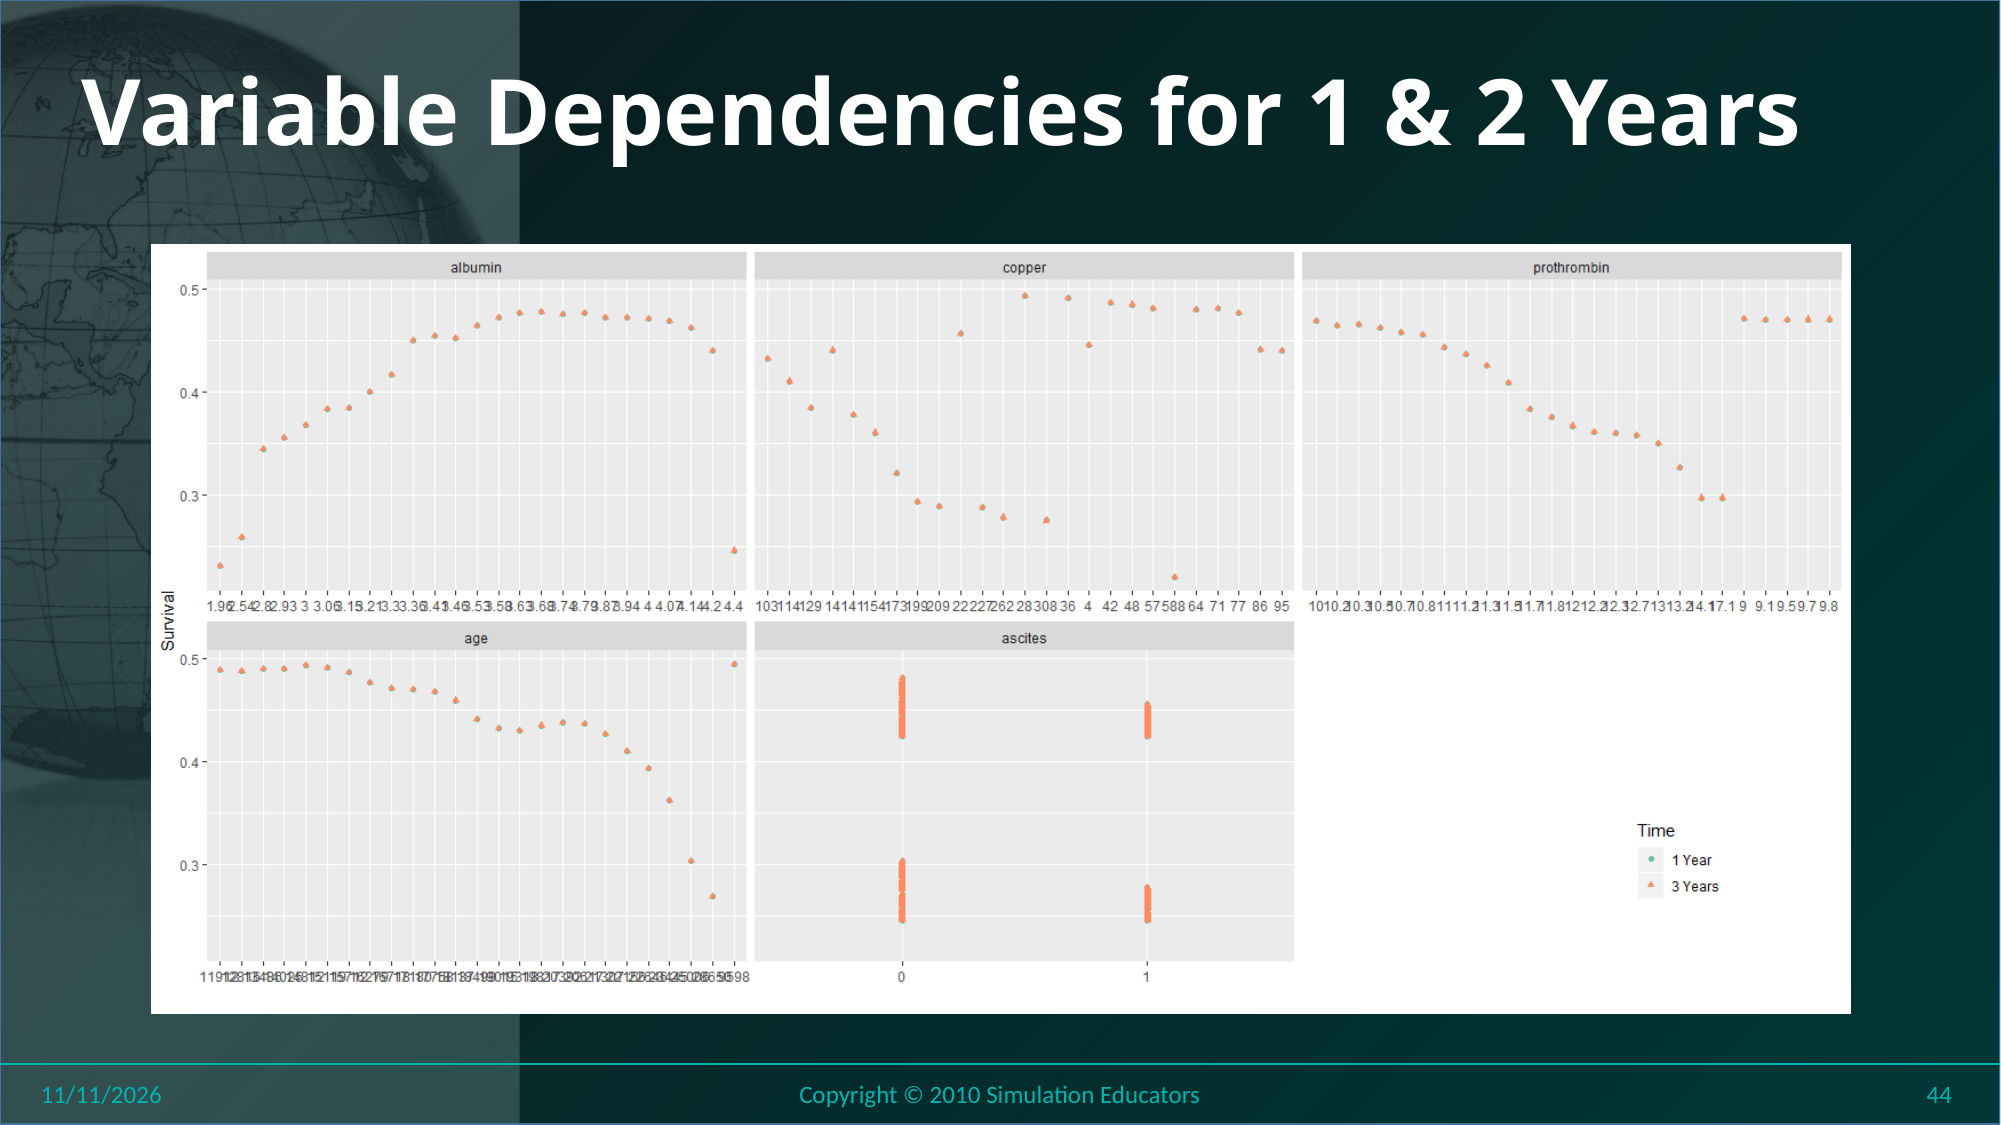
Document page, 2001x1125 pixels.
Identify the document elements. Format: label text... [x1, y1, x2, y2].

title Variable Dependencies for 1 & 2 Years [66, 15, 1936, 218]
footer Copyright © 2010 Simulation Educators [662, 1064, 1338, 1124]
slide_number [25, 1064, 476, 1124]
slide_number 44 [1517, 1064, 1968, 1124]
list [151, 244, 1851, 1014]
